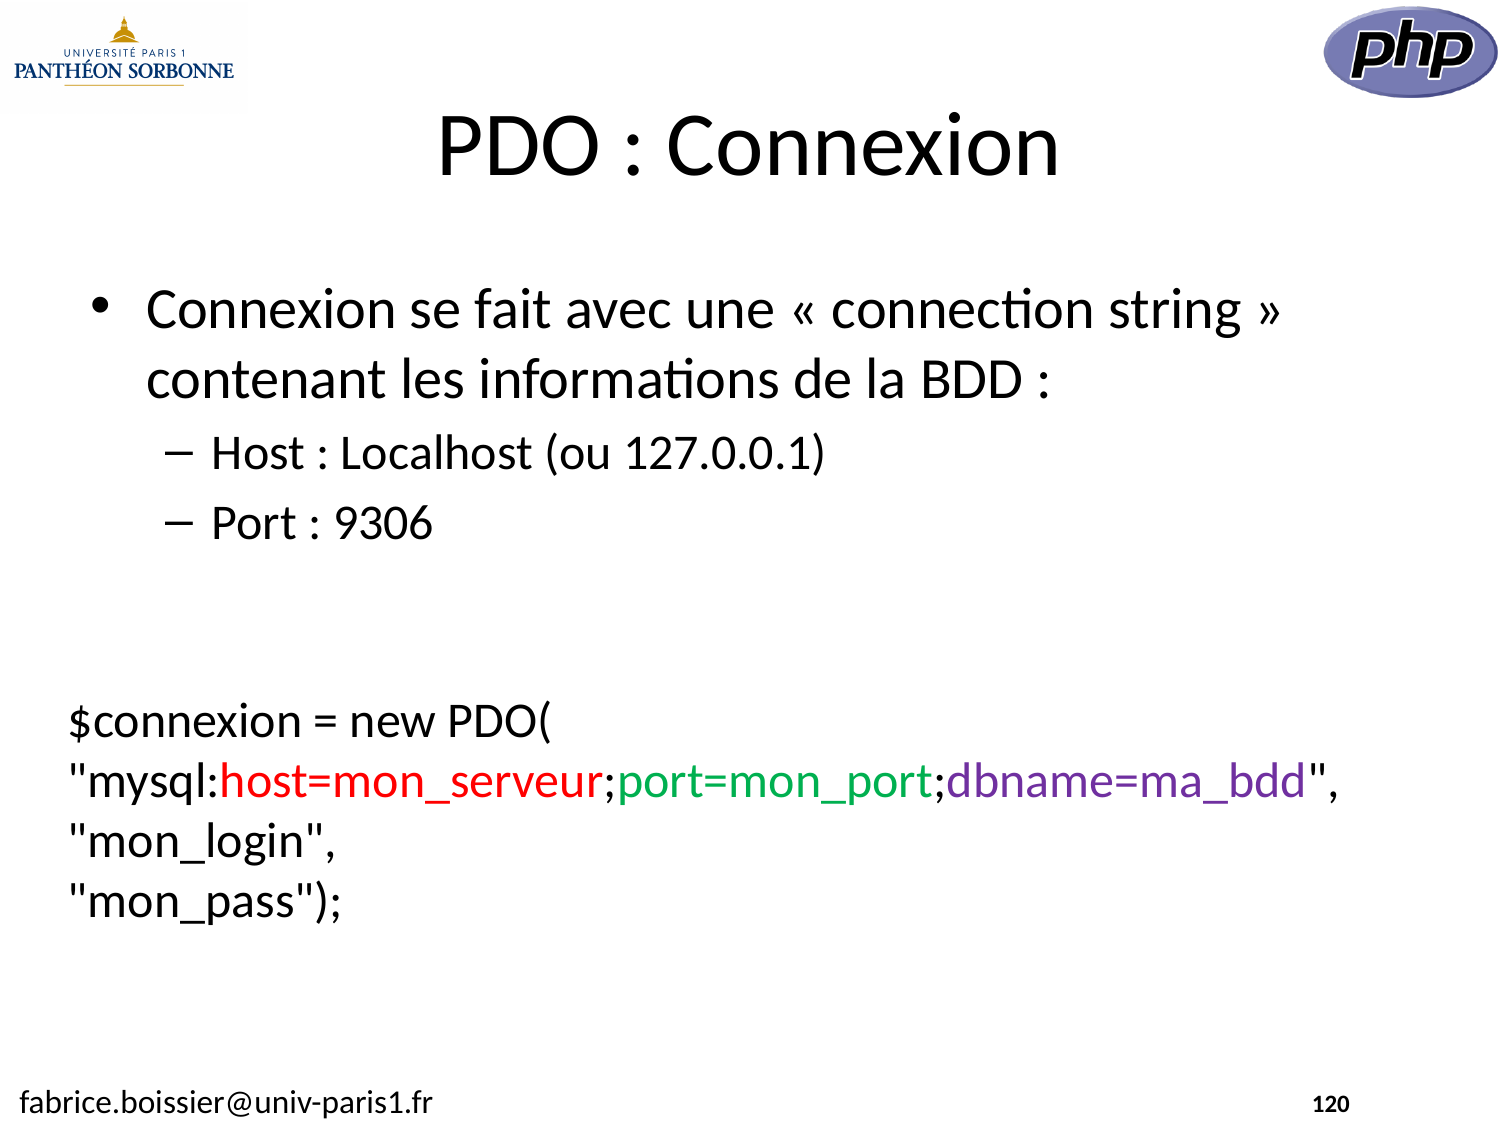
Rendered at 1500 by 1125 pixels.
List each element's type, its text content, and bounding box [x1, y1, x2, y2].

title PDO : Connexion [75, 45, 1425, 233]
list Connexion se fait avec une « connection string » contenant les informations de la BDD : Host : Localhost (ou 127.0.0.1) Port : 9306 [75, 262, 1425, 669]
picture [1321, 0, 1500, 119]
text_box $connexion = new PDO( "mysql:host=mon_serveur;port=mon_port;dbname=ma_bdd", "mon_login", "mon_pass"); [53, 680, 1447, 936]
slide_number 120 [1156, 1072, 1500, 1125]
picture [0, 2, 248, 114]
